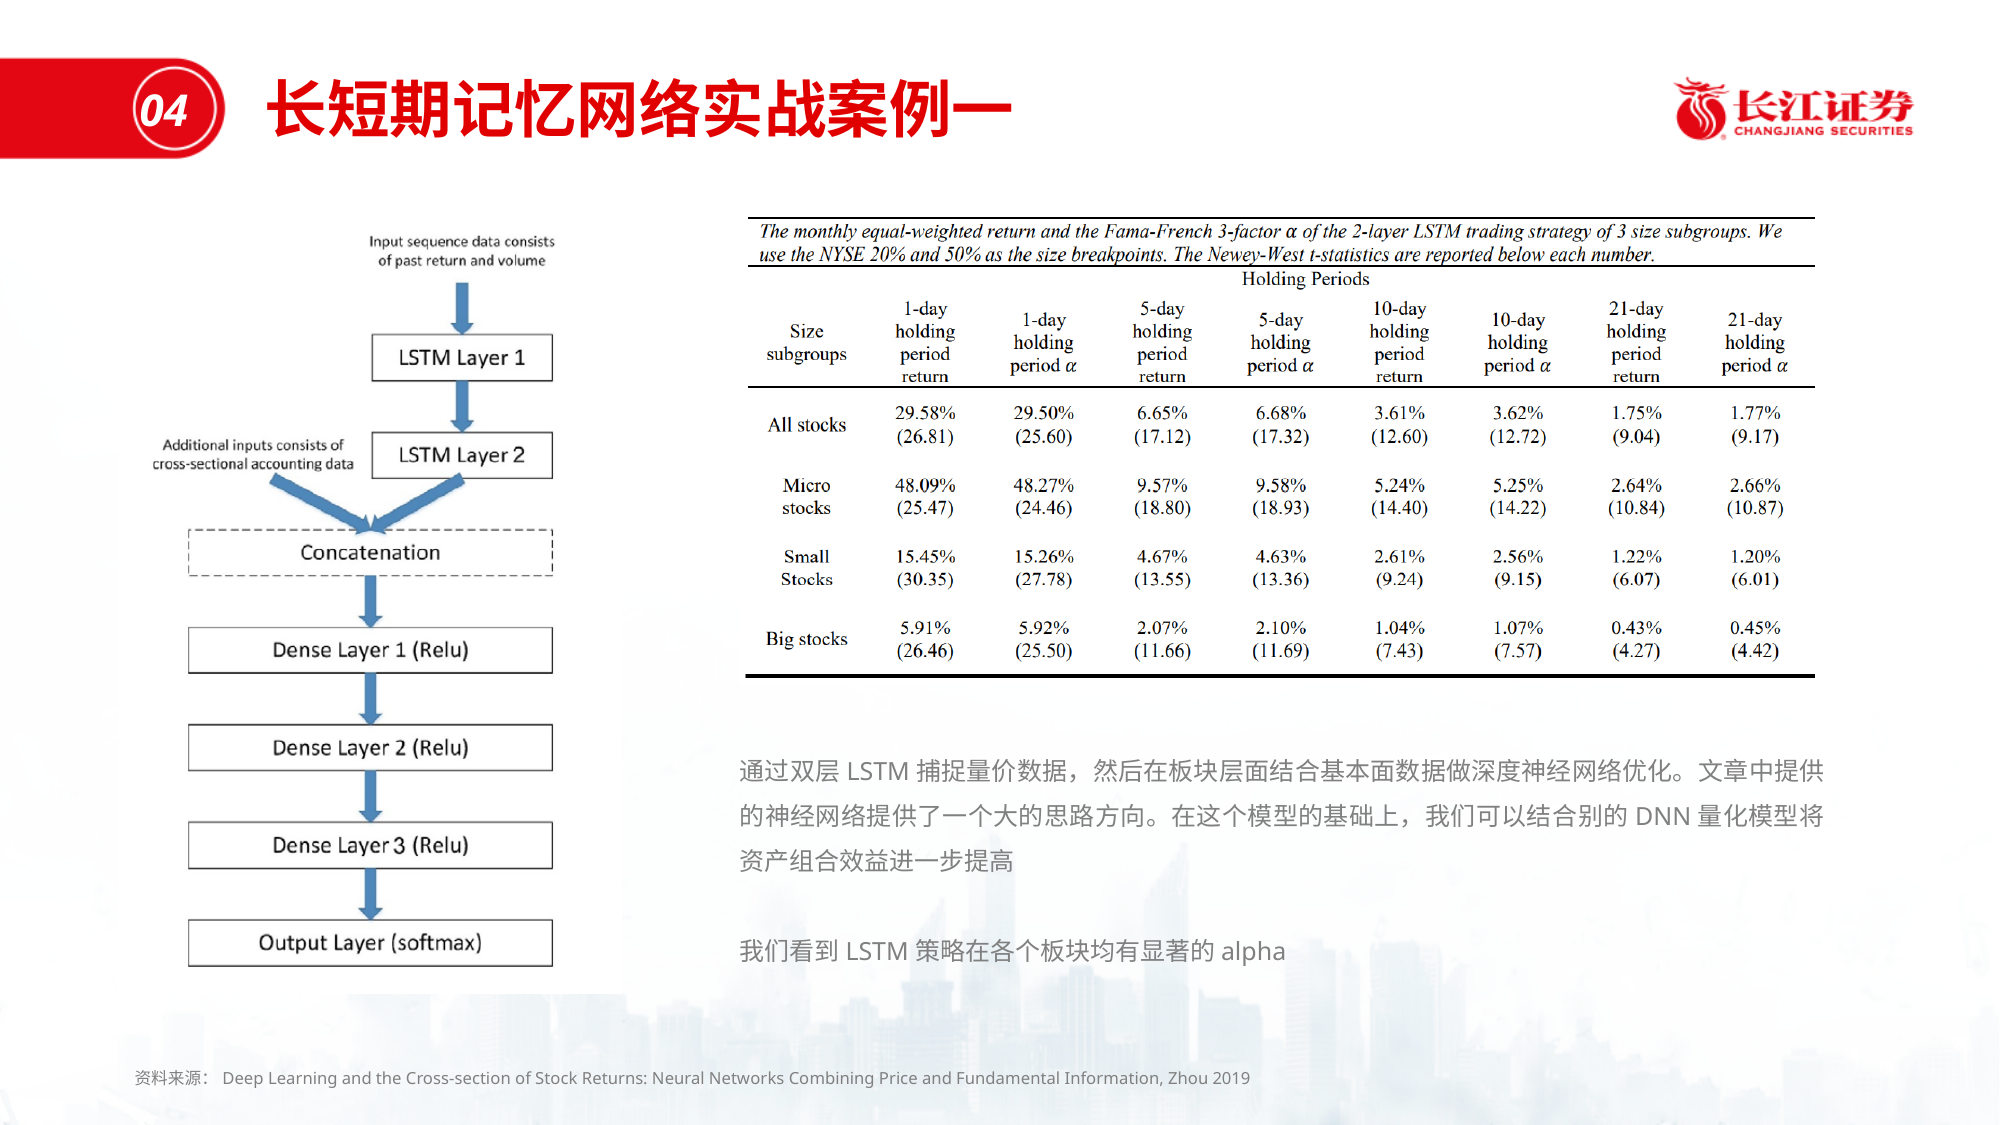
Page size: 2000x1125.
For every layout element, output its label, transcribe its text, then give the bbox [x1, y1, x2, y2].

text_box 04 [124, 75, 213, 143]
text_box 通过双层LSTM捕捉量价数据，然后在板块层面结合基本面数据做深度神经网络优化。文章中提供的神经网络提供了一个大的思路方向。在这个模型的基础上，我们可以结合别的DNN量化模型将资产组合效益进一步提高 我们看到LSTM策略在各个板块均有显著的alpha [739, 740, 1825, 966]
picture [0, 0, 2000, 1125]
text_box 资料来源：Deep Learning and the Cross-section of Stock Returns: Neural Networks Combining Price and Fundamental Information, Zhou 2019 [118, 1059, 1567, 1096]
text_box 长短期记忆网络实战案例一 [249, 62, 1614, 153]
